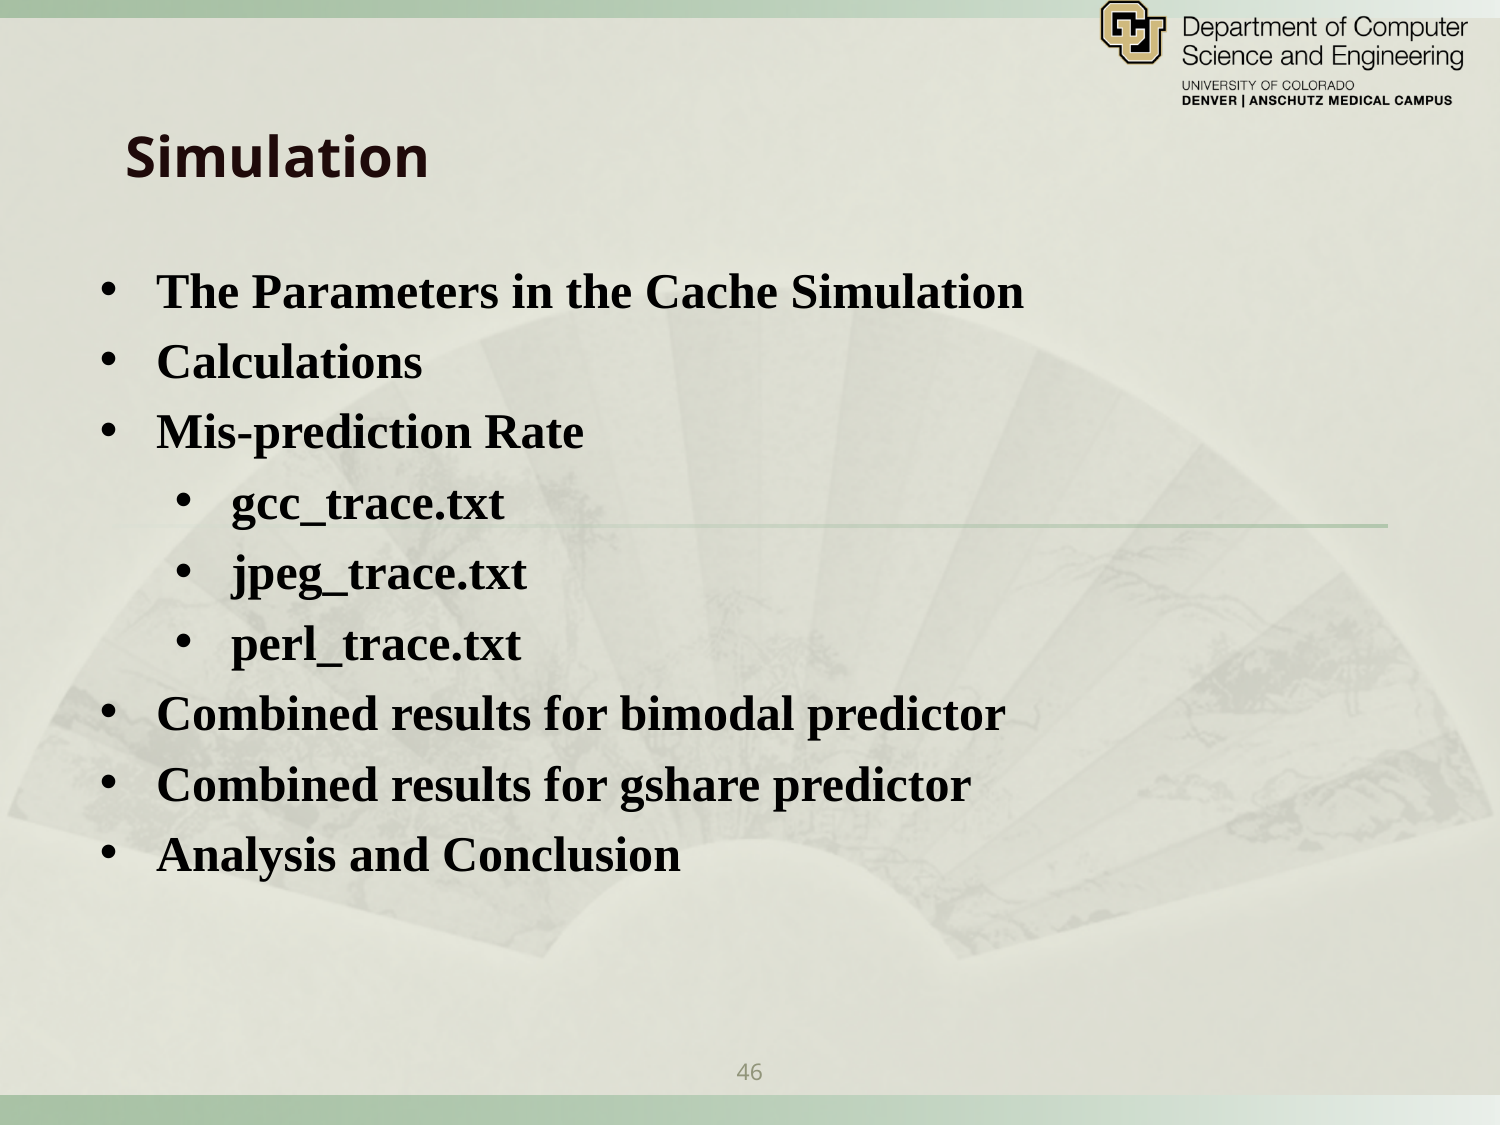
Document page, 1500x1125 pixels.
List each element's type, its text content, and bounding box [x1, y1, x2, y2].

text_box Simulation [114, 108, 1122, 195]
picture [1098, 0, 1469, 109]
slide_number 46 [675, 1050, 825, 1097]
text_box The Parameters in the Cache Simulation Calculations Mis-prediction Rate gcc_trace.txt jpeg_trace.txt perl_trace.txt Combined results for bimodal predictor Combined results for gshare predictor Analysis and Conclusion [85, 250, 1223, 990]
